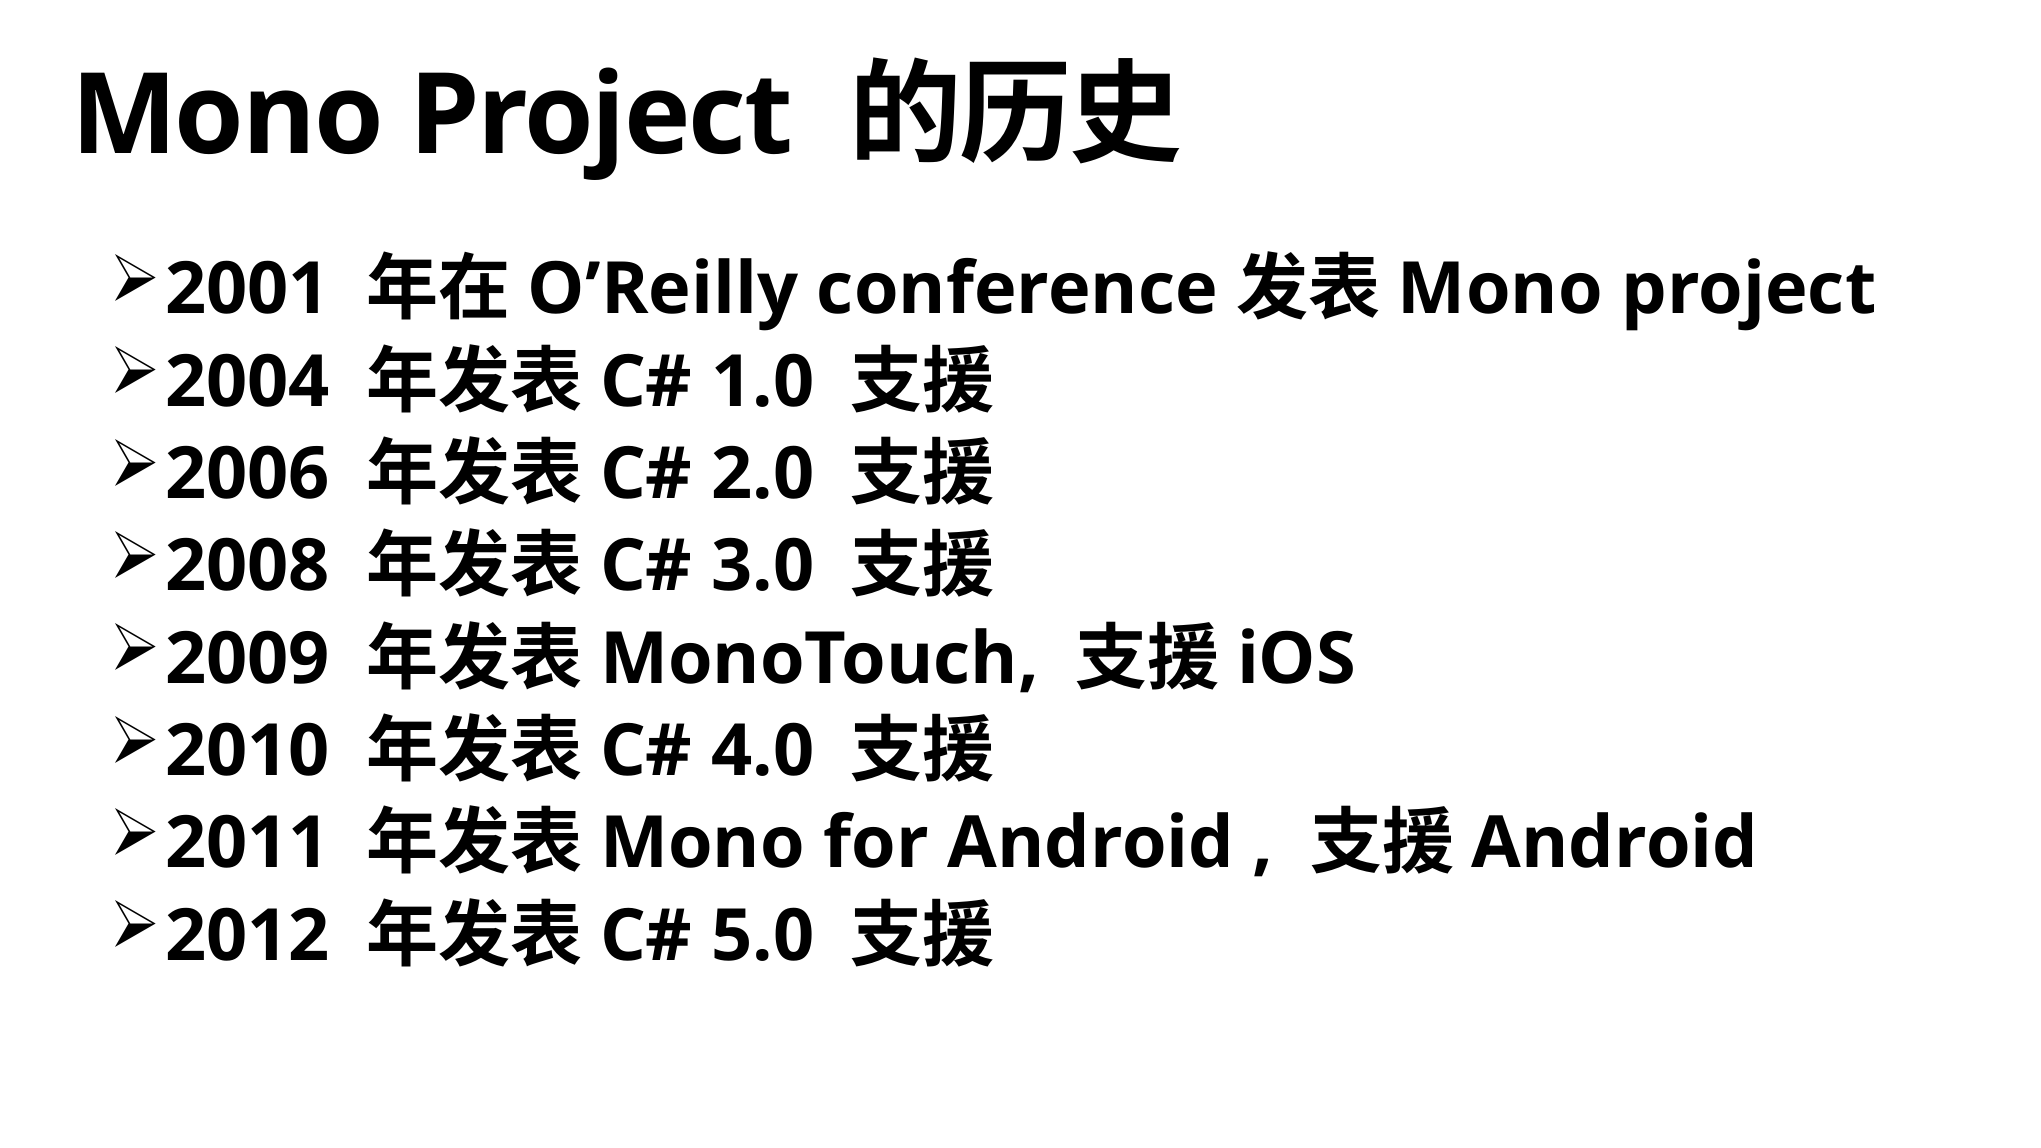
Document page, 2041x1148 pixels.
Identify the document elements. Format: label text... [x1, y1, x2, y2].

list 2001 年在O’Reilly conference发表Mono project 2004 年发表C# 1.0 支援 2006 年发表C# 2.0 支援 2008 年发表C# 3.0 支援 2009 年发表MonoTouch, 支援iOS 2010 年发表C# 4.0 支援 2011 年发表Mono for Android , 支援Android 2012 年发表C# 5.0 支援 [85, 236, 1917, 1071]
text_box Mono Project 的历史 [0, 31, 1254, 186]
